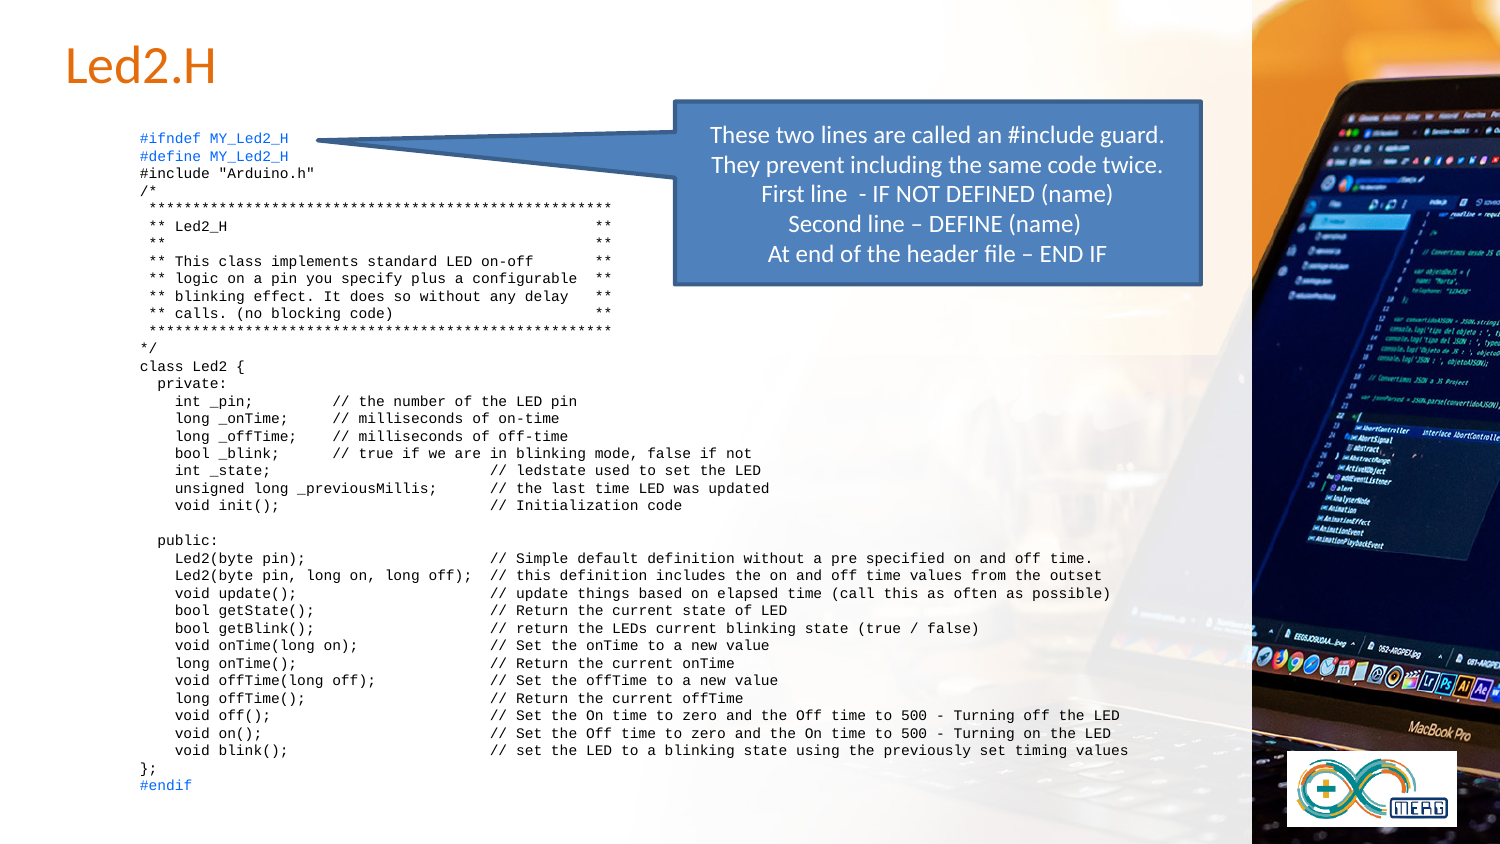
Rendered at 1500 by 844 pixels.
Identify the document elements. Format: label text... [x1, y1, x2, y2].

picture [0, 0, 1500, 844]
text_box #ifndef MY_Led2_H #define MY_Led2_H #include "Arduino.h" /* ***************************************************** ** Led2_H ** ** ** ** This class implements standard LED on-off ** ** logic on a pin you specify plus a configurable ** ** blinking effect. It does so without any delay ** ** calls. (no blocking code) ** ***************************************************** */ class Led2 { private: int _pin; // the number of the LED pin long _onTime; // milliseconds of on-time long _offTime; // milliseconds of off-time bool _blink; // true if we are in blinking mode, false if not int _state; // ledstate used to set the LED unsigned long _previousMillis; // the last time LED was updated void init(); // Initialization code public: Led2(byte pin); // Simple default definition without a pre specified on and off time. Led2(byte pin, long on, long off); // this definition includes the on and off time values from the outset void update(); // update things based on elapsed time (call this as often as possible) bool getState(); // Return the current state of LED bool getBlink(); // return the LEDs current blinking state (true / false) void onTime(long on); // Set the onTime to a new value long onTime(); // Return the current onTime void offTime(long off); // Set the offTime to a new value long offTime(); // Return the current offTime void off(); // Set the On time to zero and the Off time to 500 - Turning off the LED void on(); // Set the Off time to zero and the On time to 500 - Turning on the LED void blink(); // set the LED to a blinking state using the previously set timing values }; #endif [124, 121, 1312, 801]
text_box These two lines are called an #include guard. They prevent including the same code twice. First line - IF NOT DEFINED (name) Second line – DEFINE (name) At end of the header file – END IF [315, 99, 1203, 287]
title Led2.H [50, 21, 1201, 102]
